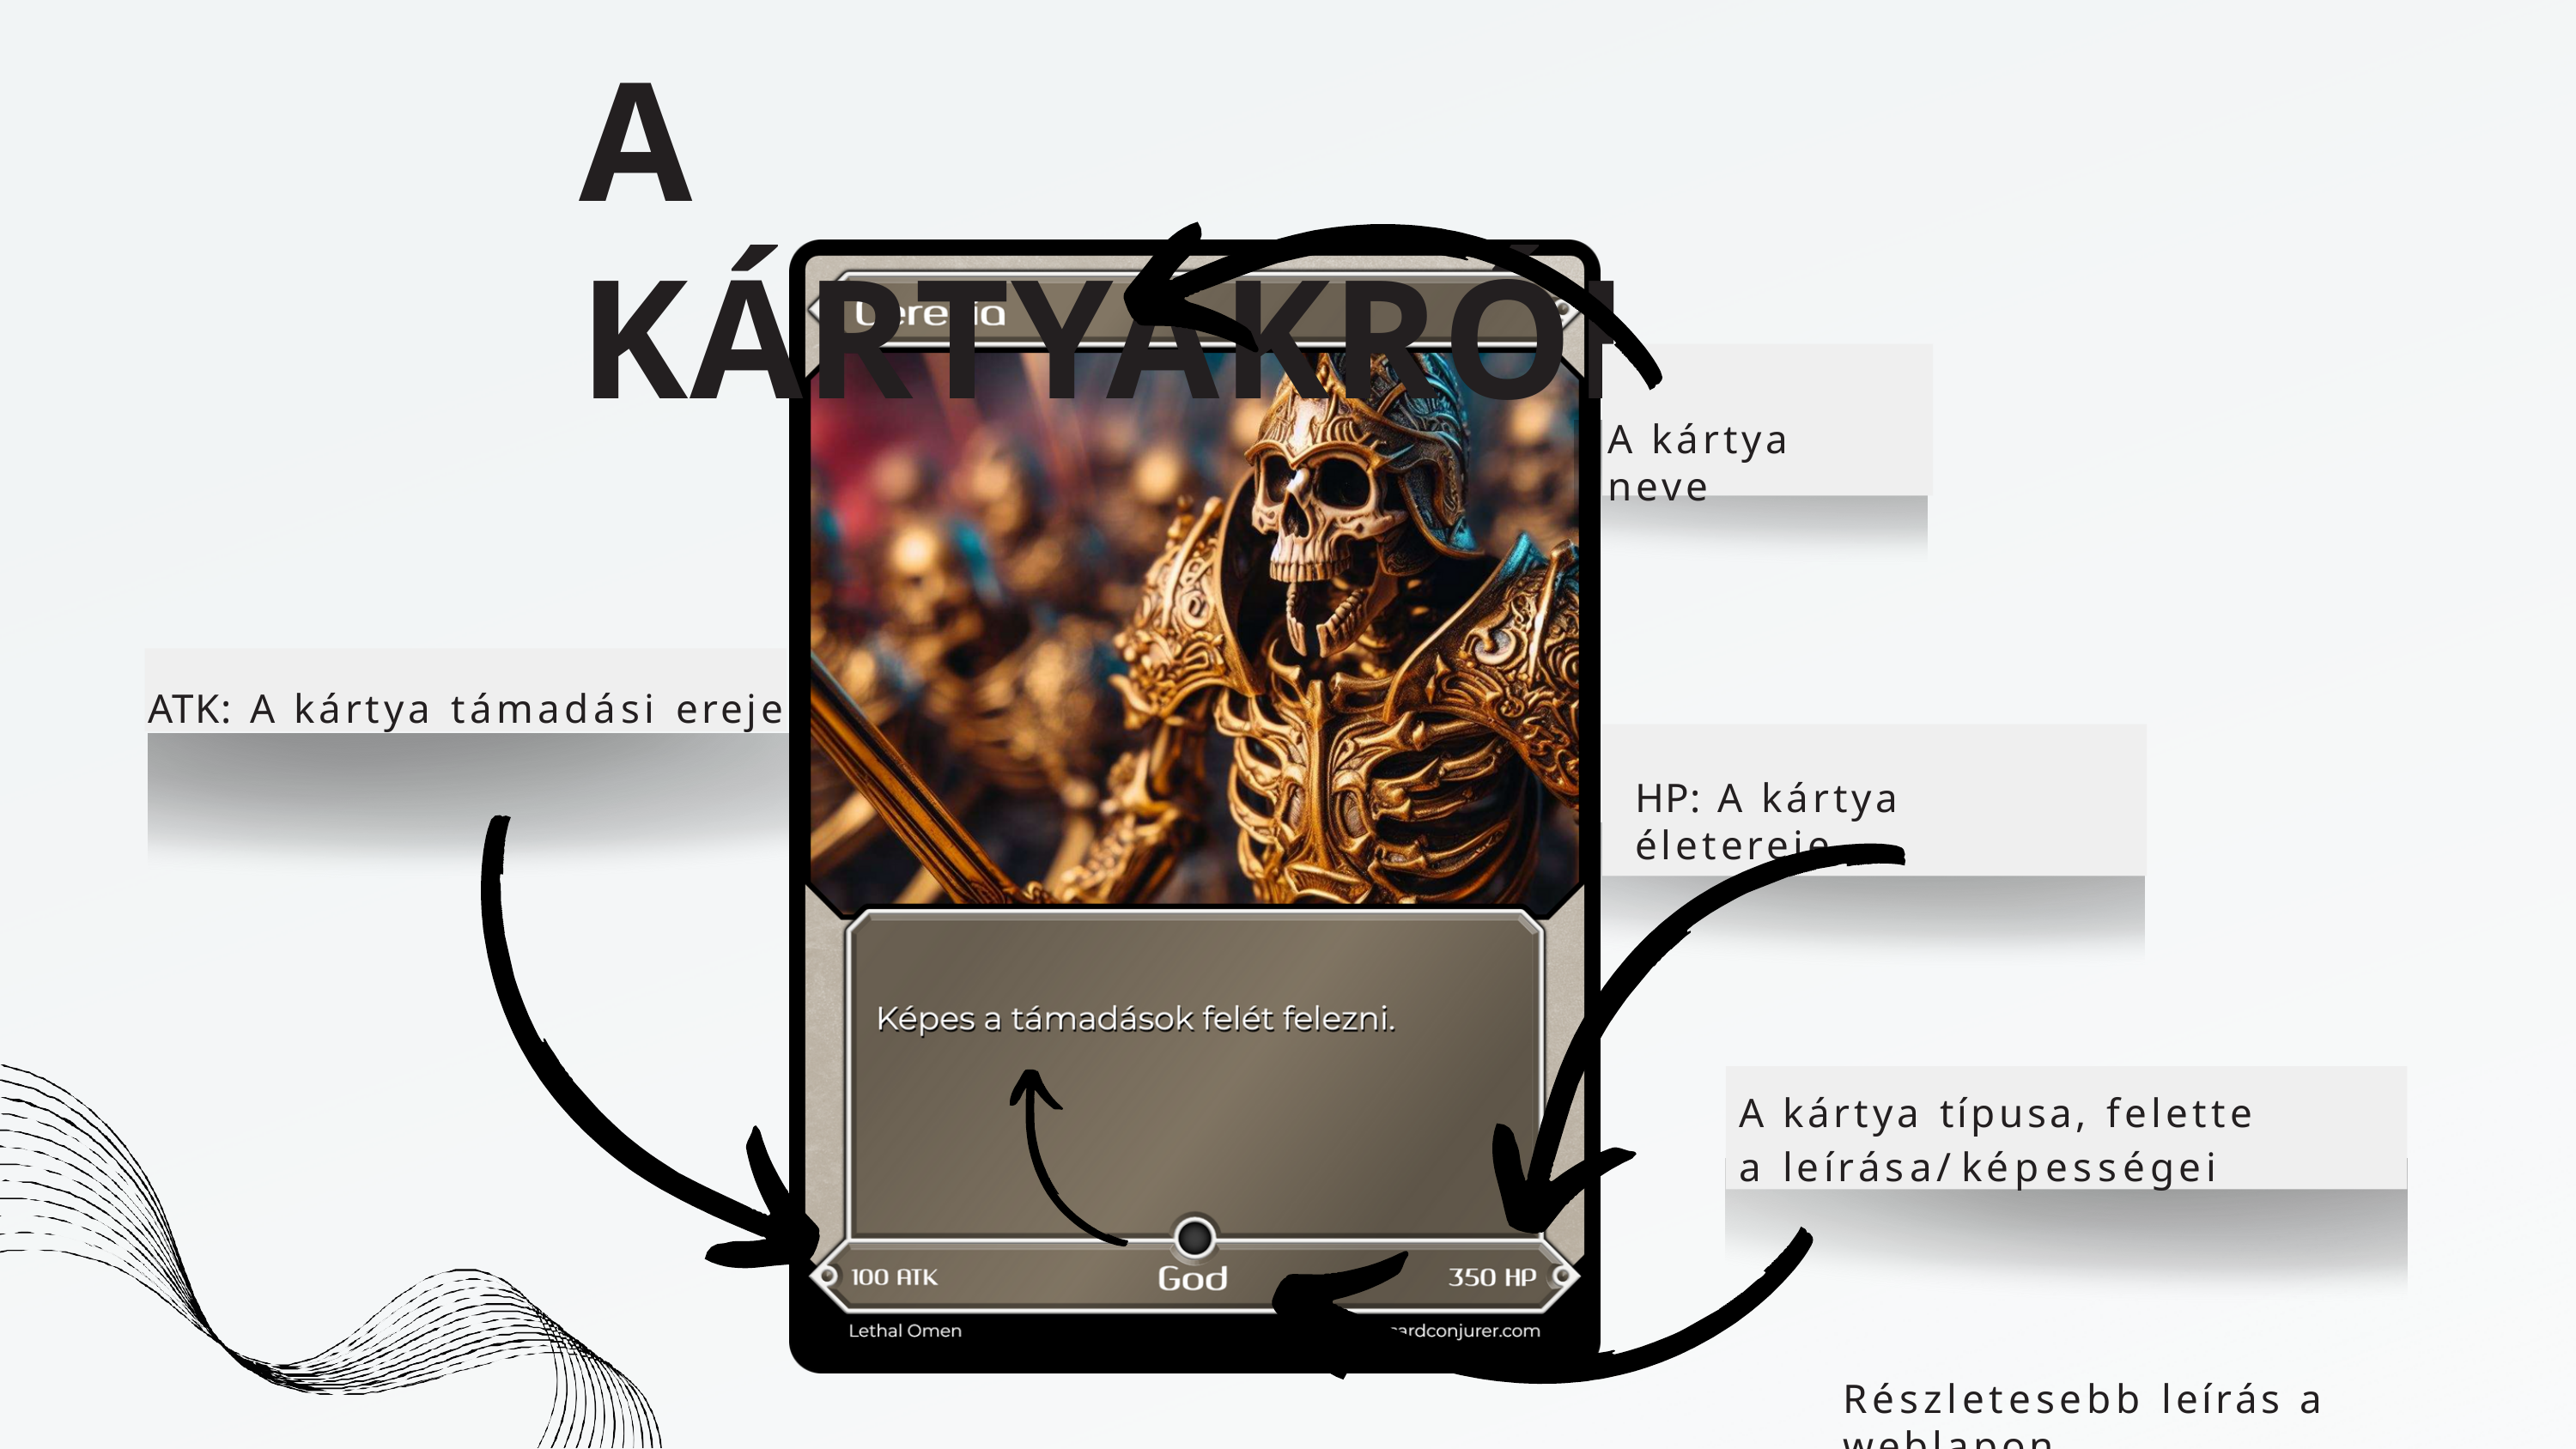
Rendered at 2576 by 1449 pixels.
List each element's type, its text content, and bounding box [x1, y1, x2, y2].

text_box Részletesebb leírás a weblapon. [1841, 1372, 2540, 1449]
title A KÁRTYÁKRÓL [577, 34, 1784, 432]
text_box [1009, 221, 2408, 1385]
text_box ATK: A kártya támadási ereje [144, 648, 785, 728]
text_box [147, 724, 1004, 1269]
picture [0, 0, 2576, 1449]
